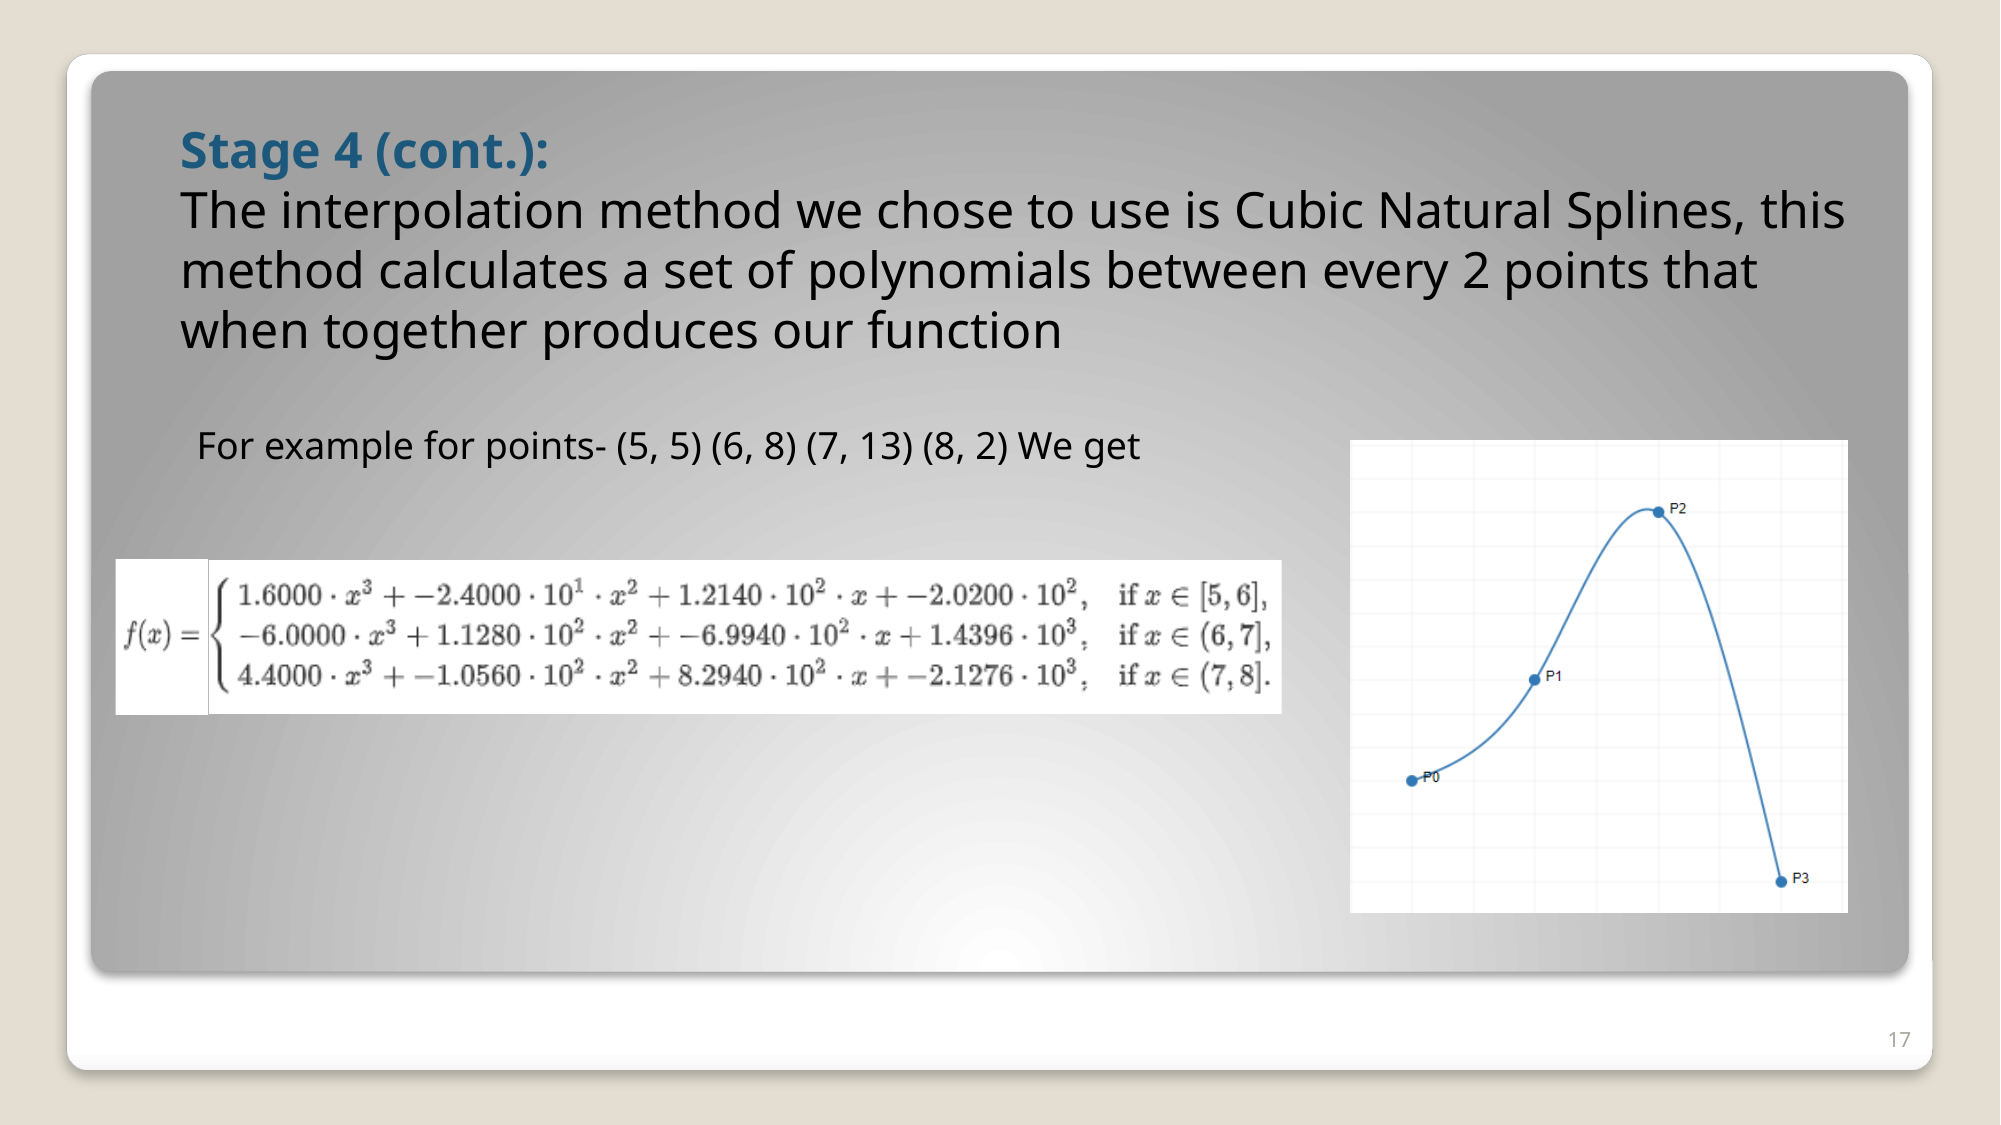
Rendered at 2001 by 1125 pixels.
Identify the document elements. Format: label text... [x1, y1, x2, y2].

picture [1349, 440, 1848, 913]
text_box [115, 559, 1282, 715]
slide_number 17 [1825, 1002, 1926, 1063]
text_box For example for points- (5, 5) (6, 8) (7, 13) (8, 2) We get [181, 414, 1157, 475]
text_box Stage 4 (cont.): The interpolation method we chose to use is Cubic Natural Splines, this method calculates a set of polynomials between every 2 points that when together produces our function [165, 111, 1897, 366]
